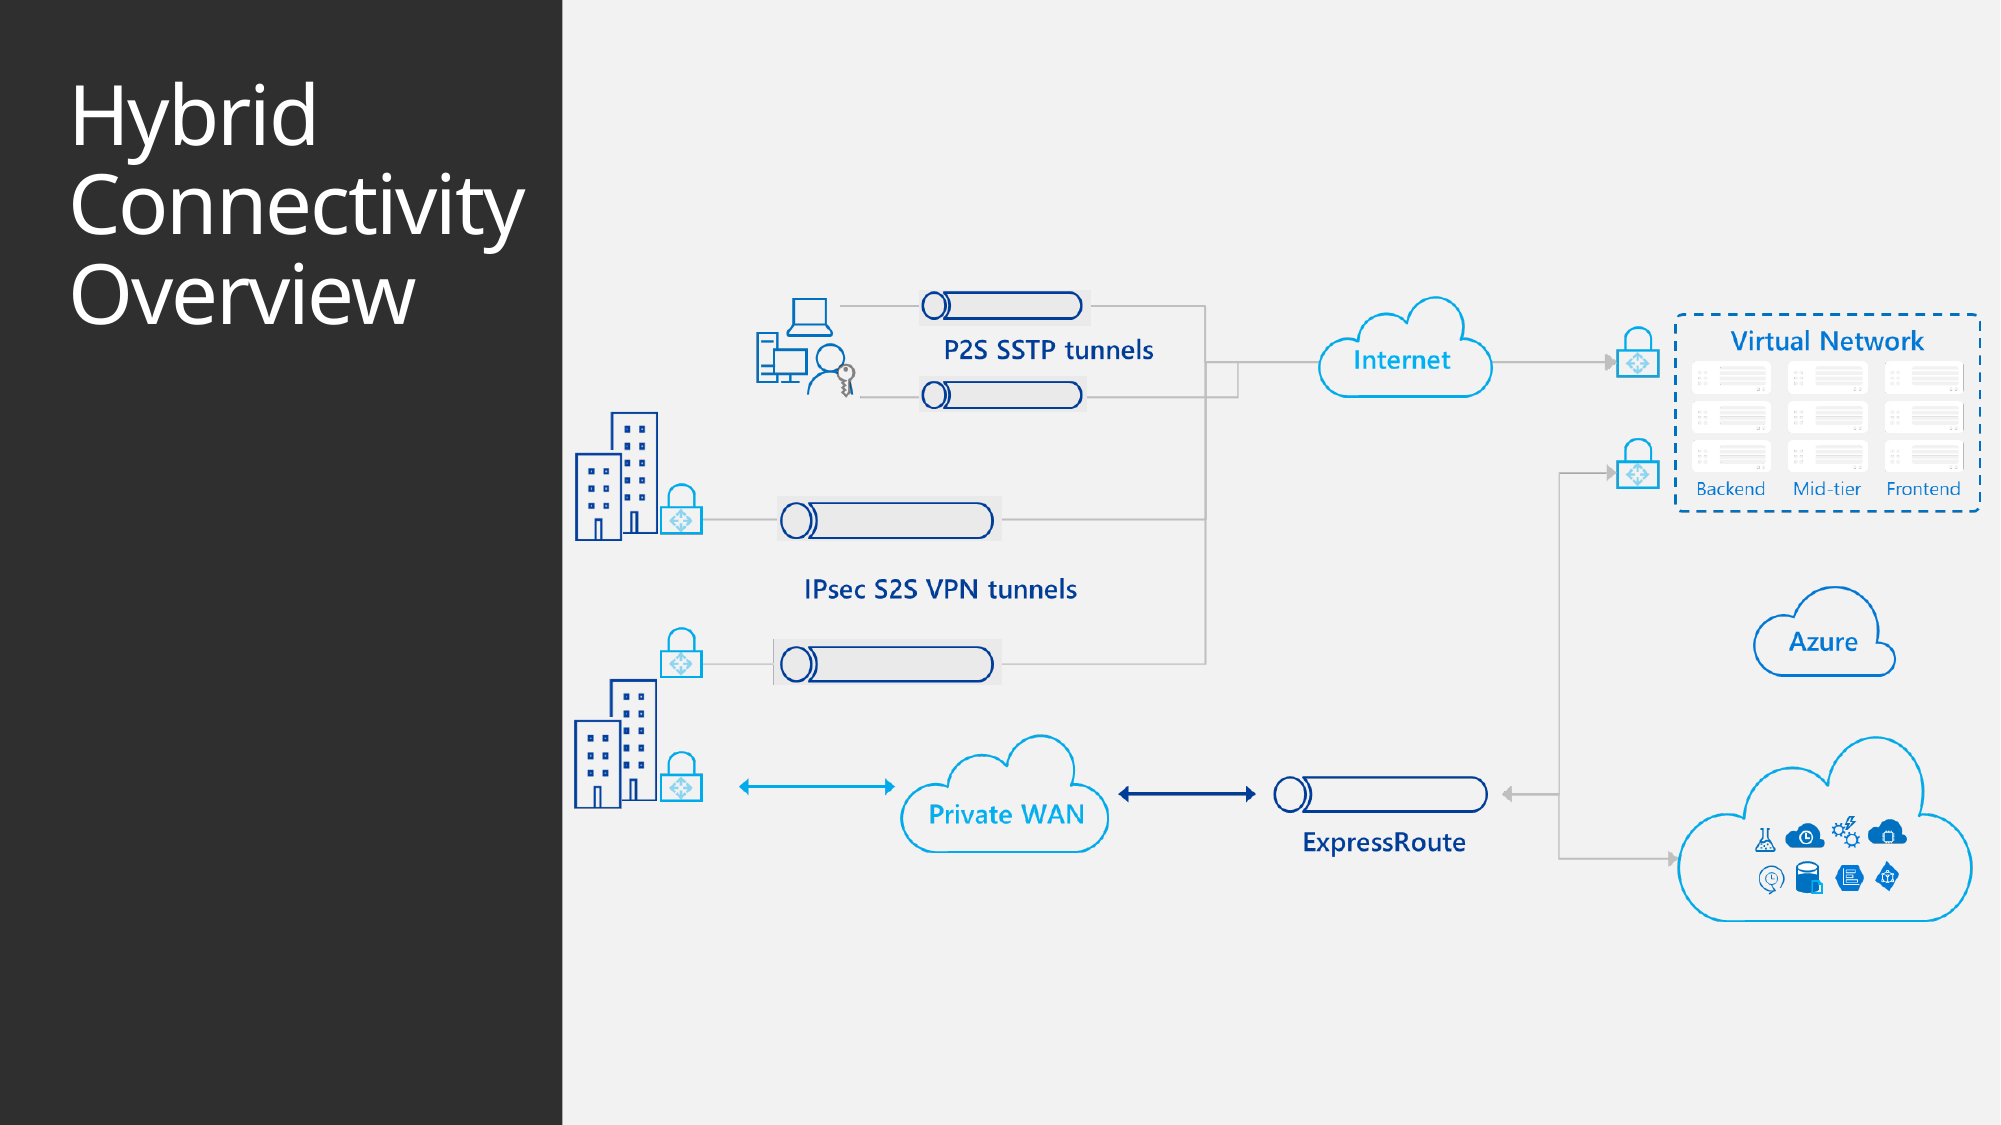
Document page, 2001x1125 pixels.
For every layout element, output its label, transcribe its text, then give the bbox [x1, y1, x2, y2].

title Hybrid Connectivity Overview [44, 58, 586, 206]
picture [573, 290, 1981, 923]
picture [1681, 739, 1969, 920]
text_box [0, 0, 563, 1125]
